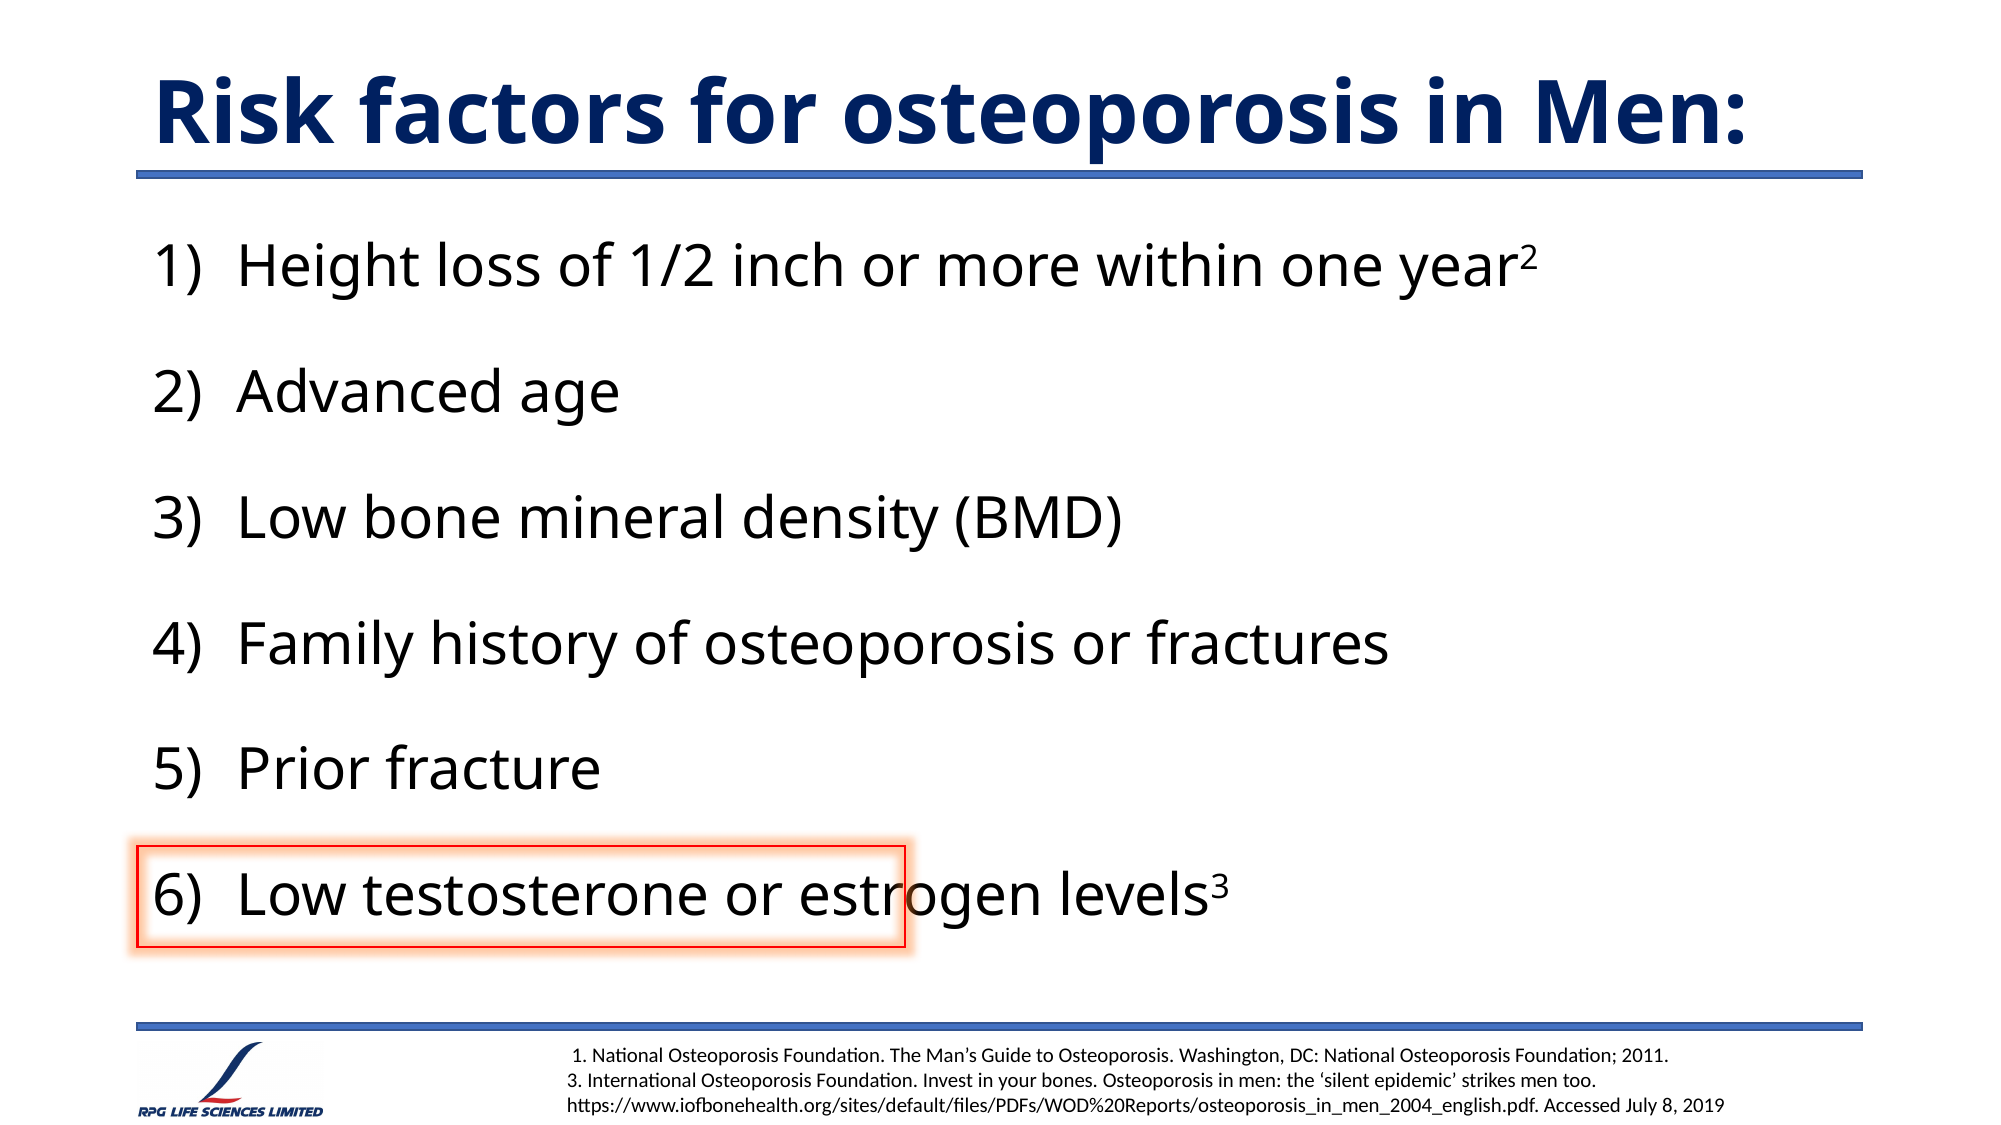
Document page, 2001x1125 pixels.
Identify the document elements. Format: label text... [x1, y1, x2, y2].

picture [137, 1041, 324, 1118]
text_box [136, 845, 906, 948]
text_box 1. National Osteoporosis Foundation. The Man’s Guide to Osteoporosis. Washington, DC: National Osteoporosis Foundation; 2011. 3. International Osteoporosis Foundation. Invest in your bones. Osteoporosis in men: the ‘silent epidemic’ strikes men too. https://www.iofbonehealth.org/sites/default/files/PDFs/WOD%20Reports/osteoporosis_in_men_2004_english.pdf. Accessed July 8, 2019 [552, 1034, 1922, 1124]
list Height loss of 1/2 inch or more within one year2 Advanced age Low bone mineral density (BMD) Family history of osteoporosis or fractures Prior fracture Low testosterone or estrogen levels3 [137, 186, 1863, 1007]
title Risk factors for osteoporosis in Men: [137, 59, 1863, 171]
